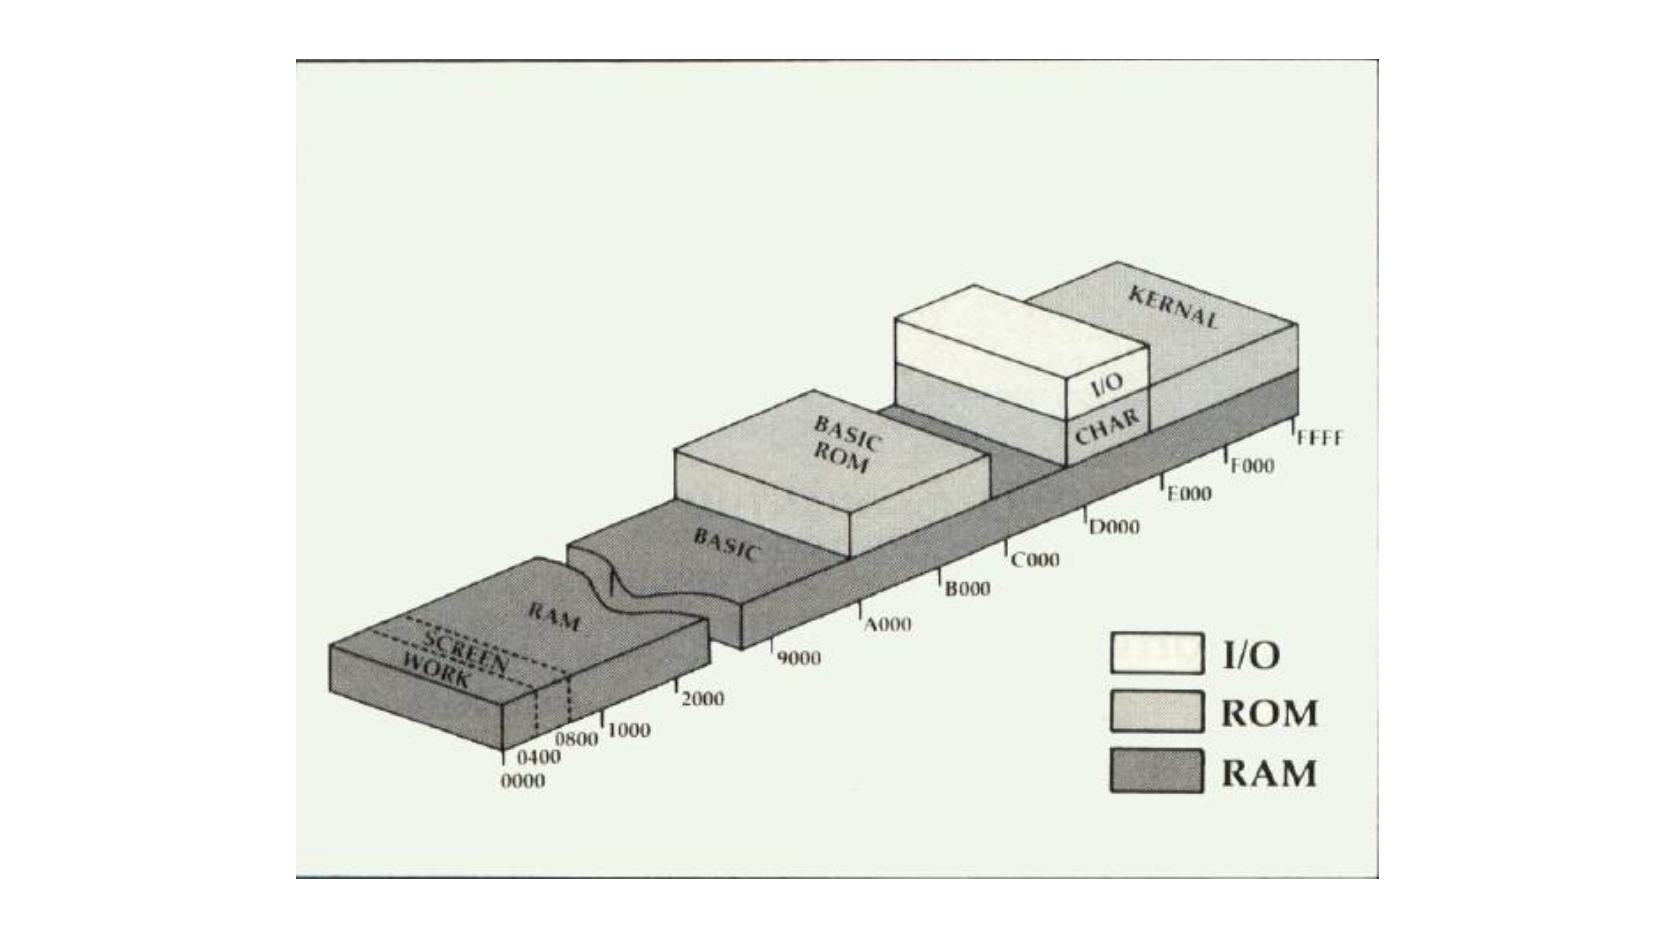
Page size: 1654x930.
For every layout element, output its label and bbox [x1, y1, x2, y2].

picture [296, 59, 1380, 879]
